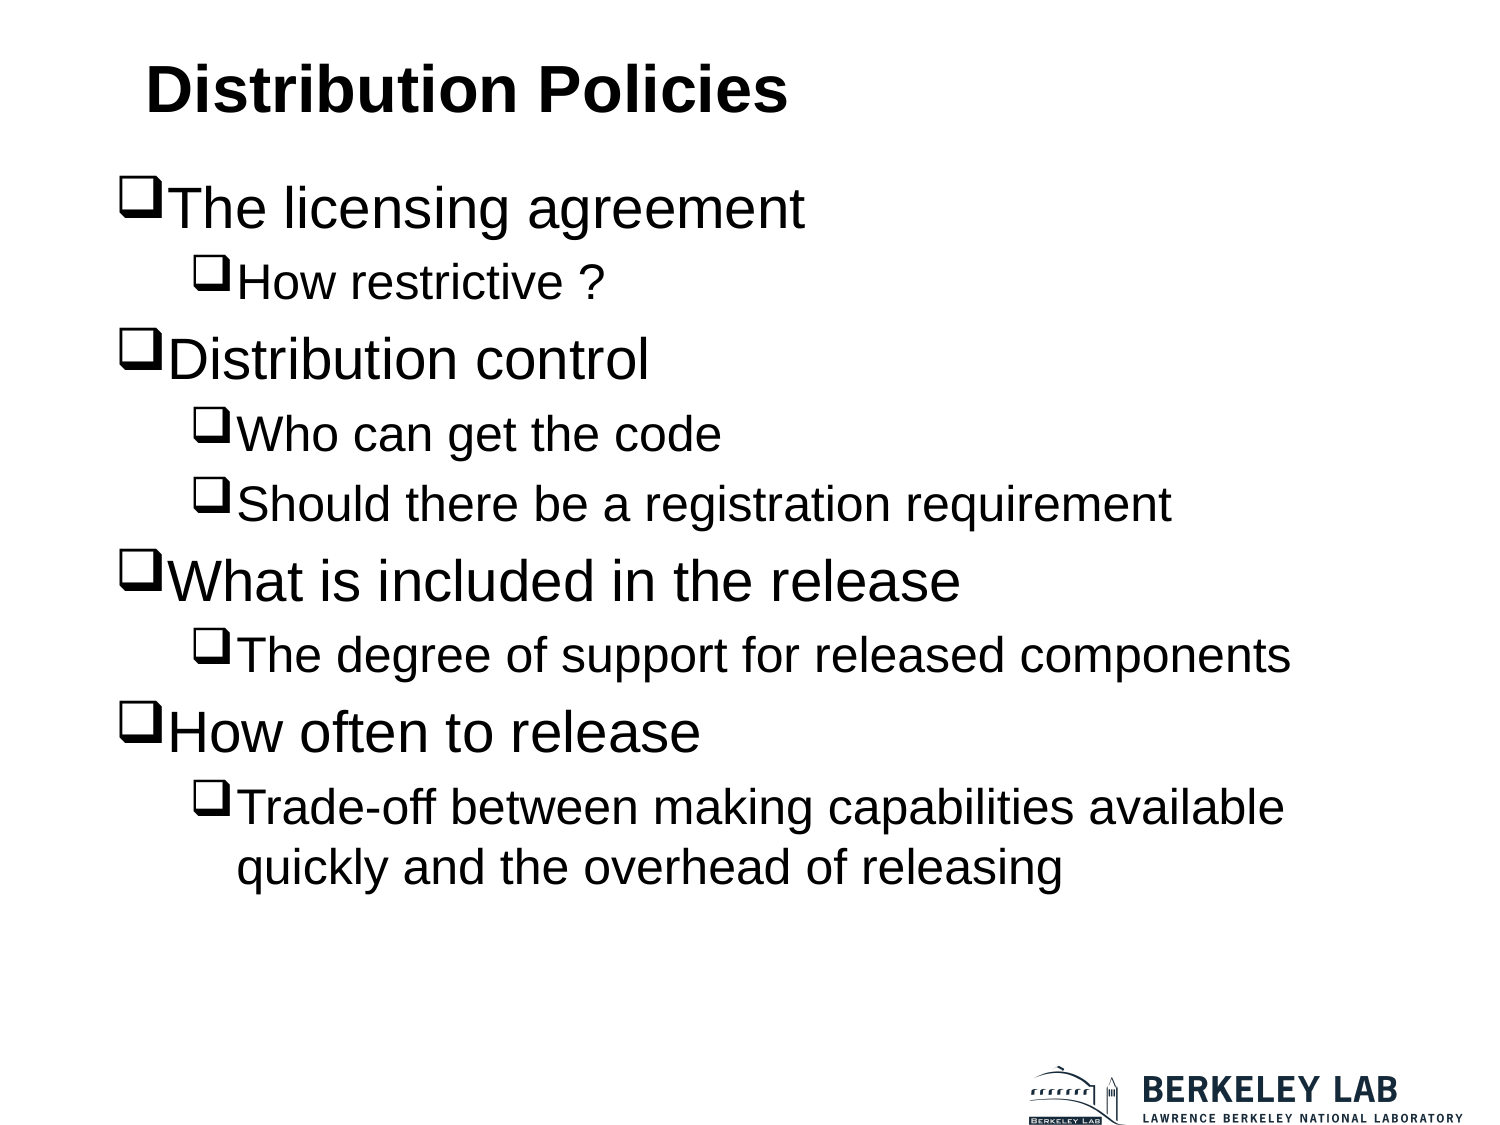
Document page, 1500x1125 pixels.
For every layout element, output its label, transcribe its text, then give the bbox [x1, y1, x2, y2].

title Distribution Policies [130, 49, 1388, 122]
picture [1029, 1065, 1463, 1125]
list The licensing agreement How restrictive ? Distribution control Who can get the code Should there be a registration requirement What is included in the release The degree of support for released components How often to release Trade-off between making capabilities available quickly and the overhead of releasing [99, 162, 1413, 947]
